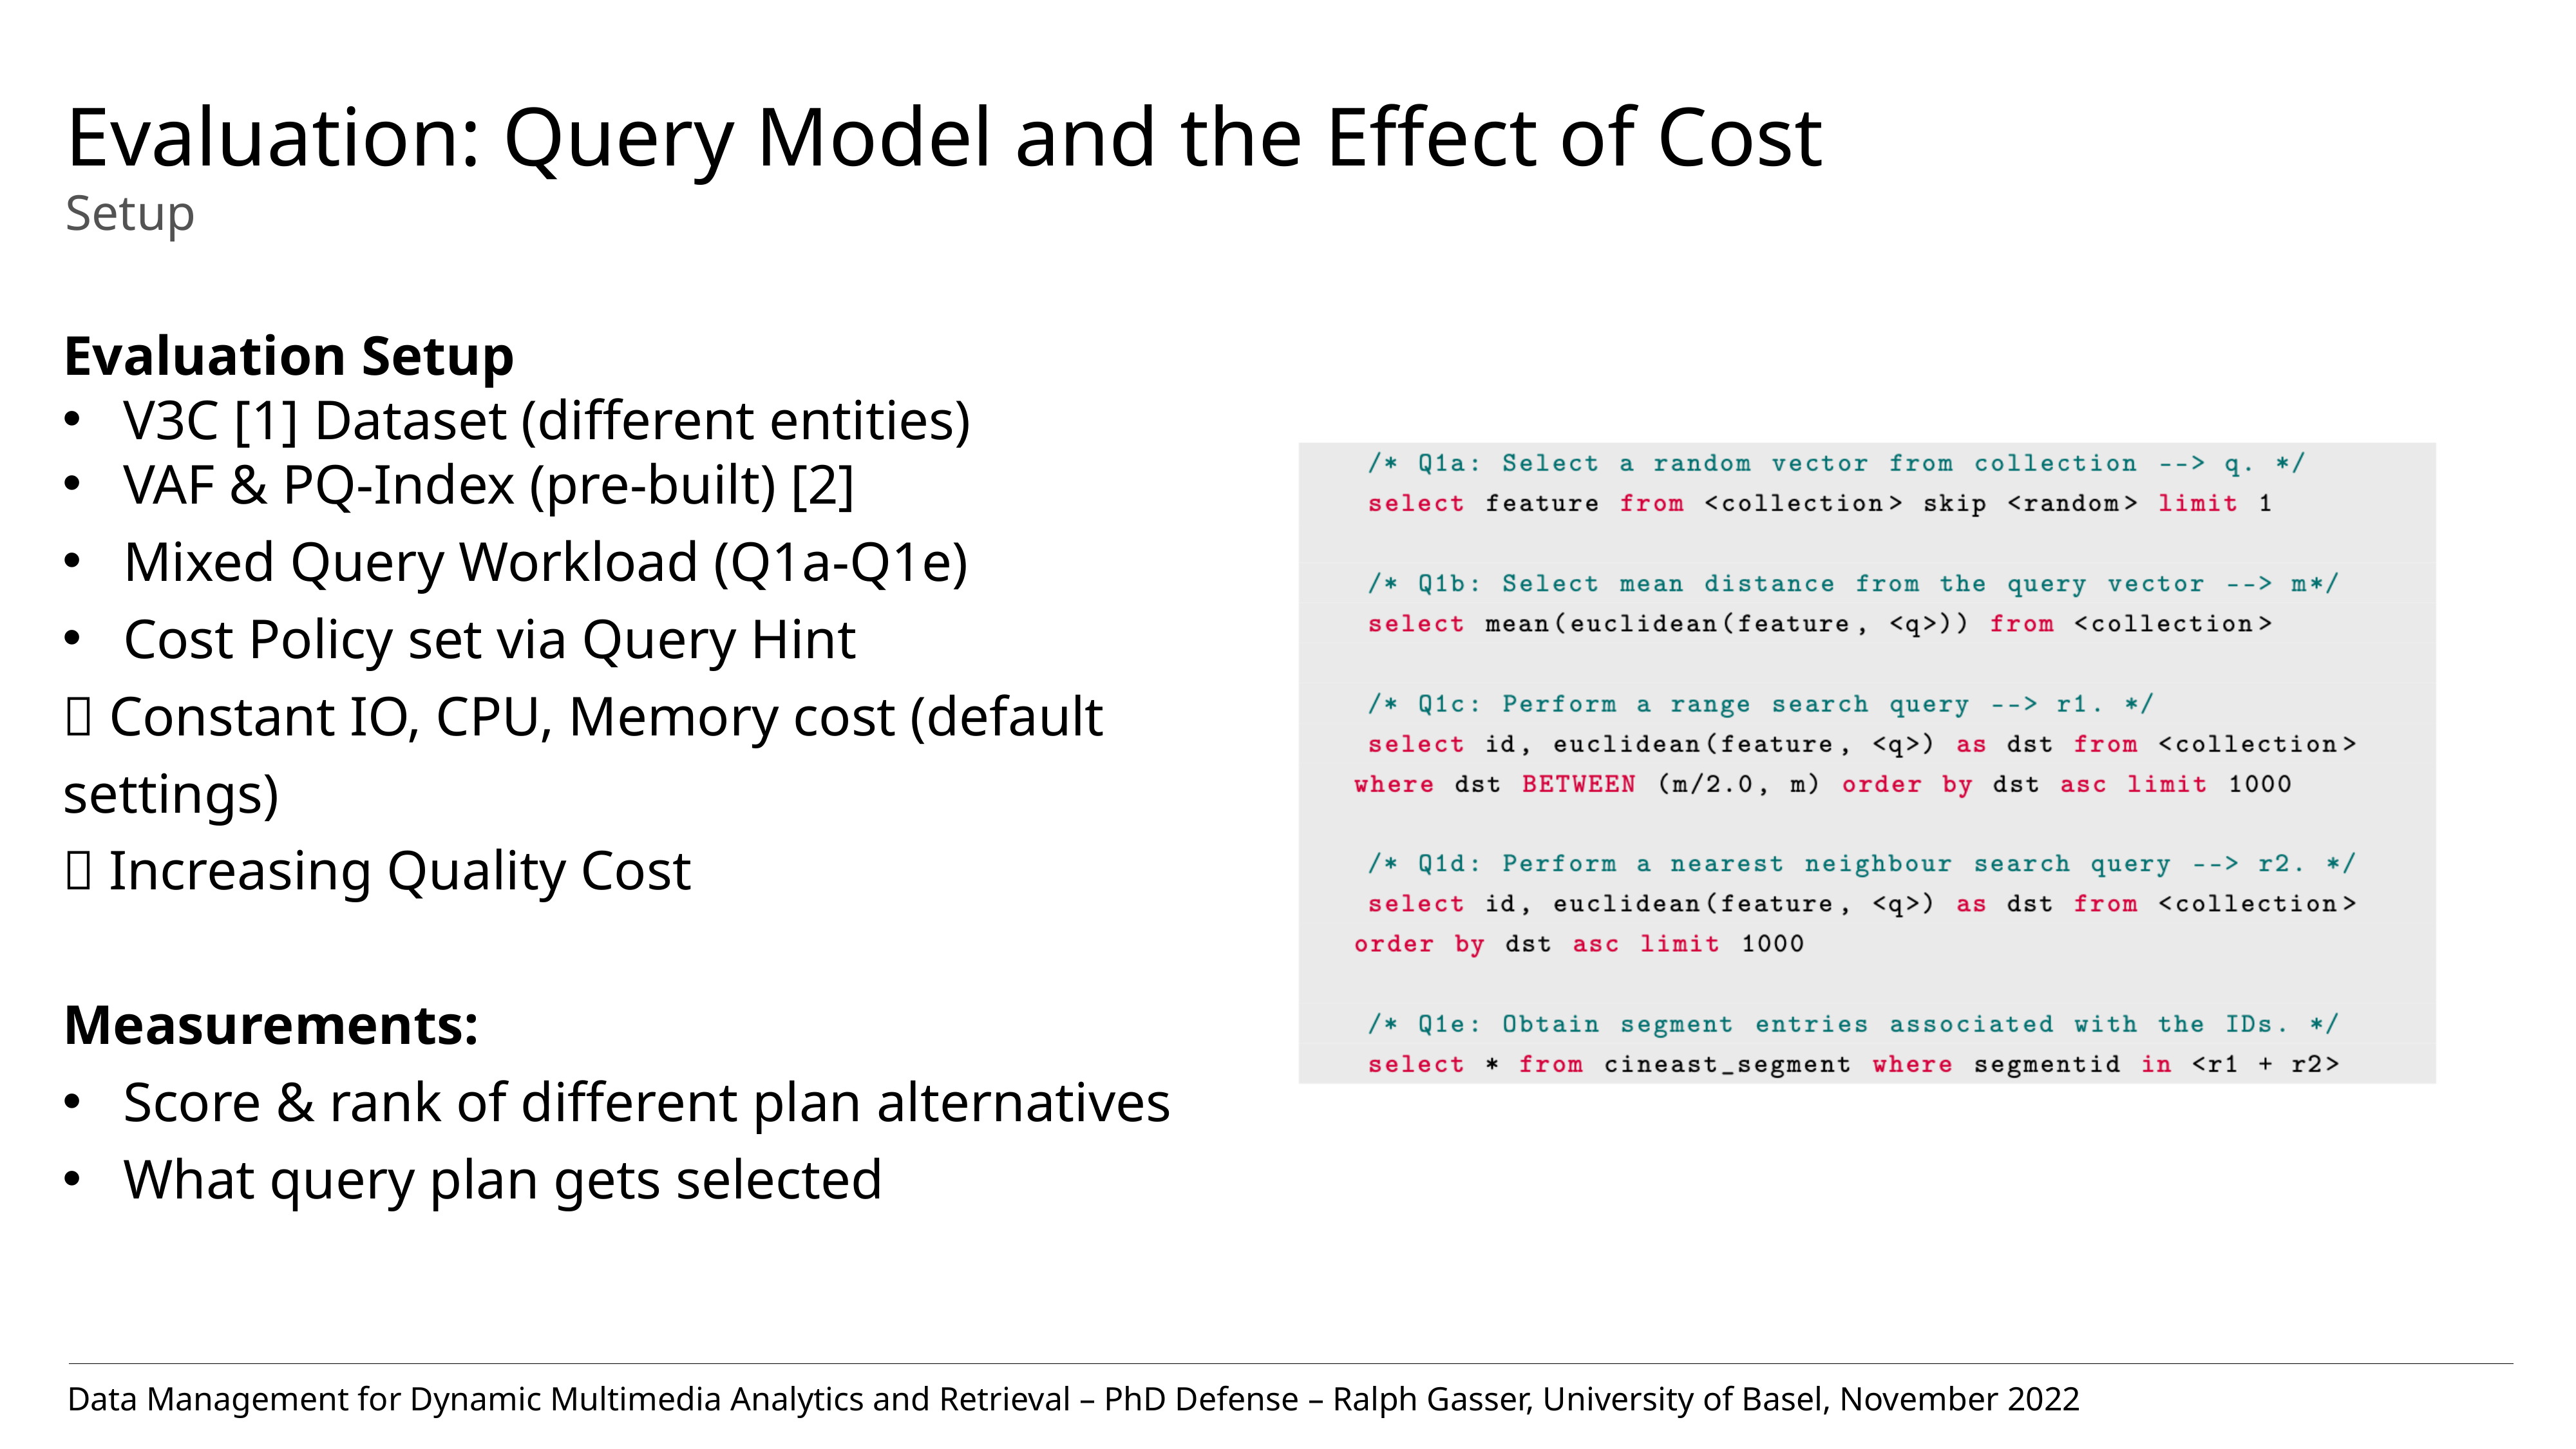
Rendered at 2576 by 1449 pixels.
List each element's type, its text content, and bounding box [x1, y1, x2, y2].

list Evaluation Setup V3C [1] Dataset (different entities) VAF & PQ-Index (pre-built) [2] Mixed Query Workload (Q1a-Q1e) Cost Policy set via Query Hint  Constant IO, CPU, Memory cost (default settings)  Increasing Quality Cost Measurements: Score & rank of different plan alternatives What query plan gets selected [62, 321, 1224, 1349]
title Evaluation: Query Model and the Effect of Cost Setup [65, 85, 2511, 322]
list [1296, 440, 2439, 1085]
